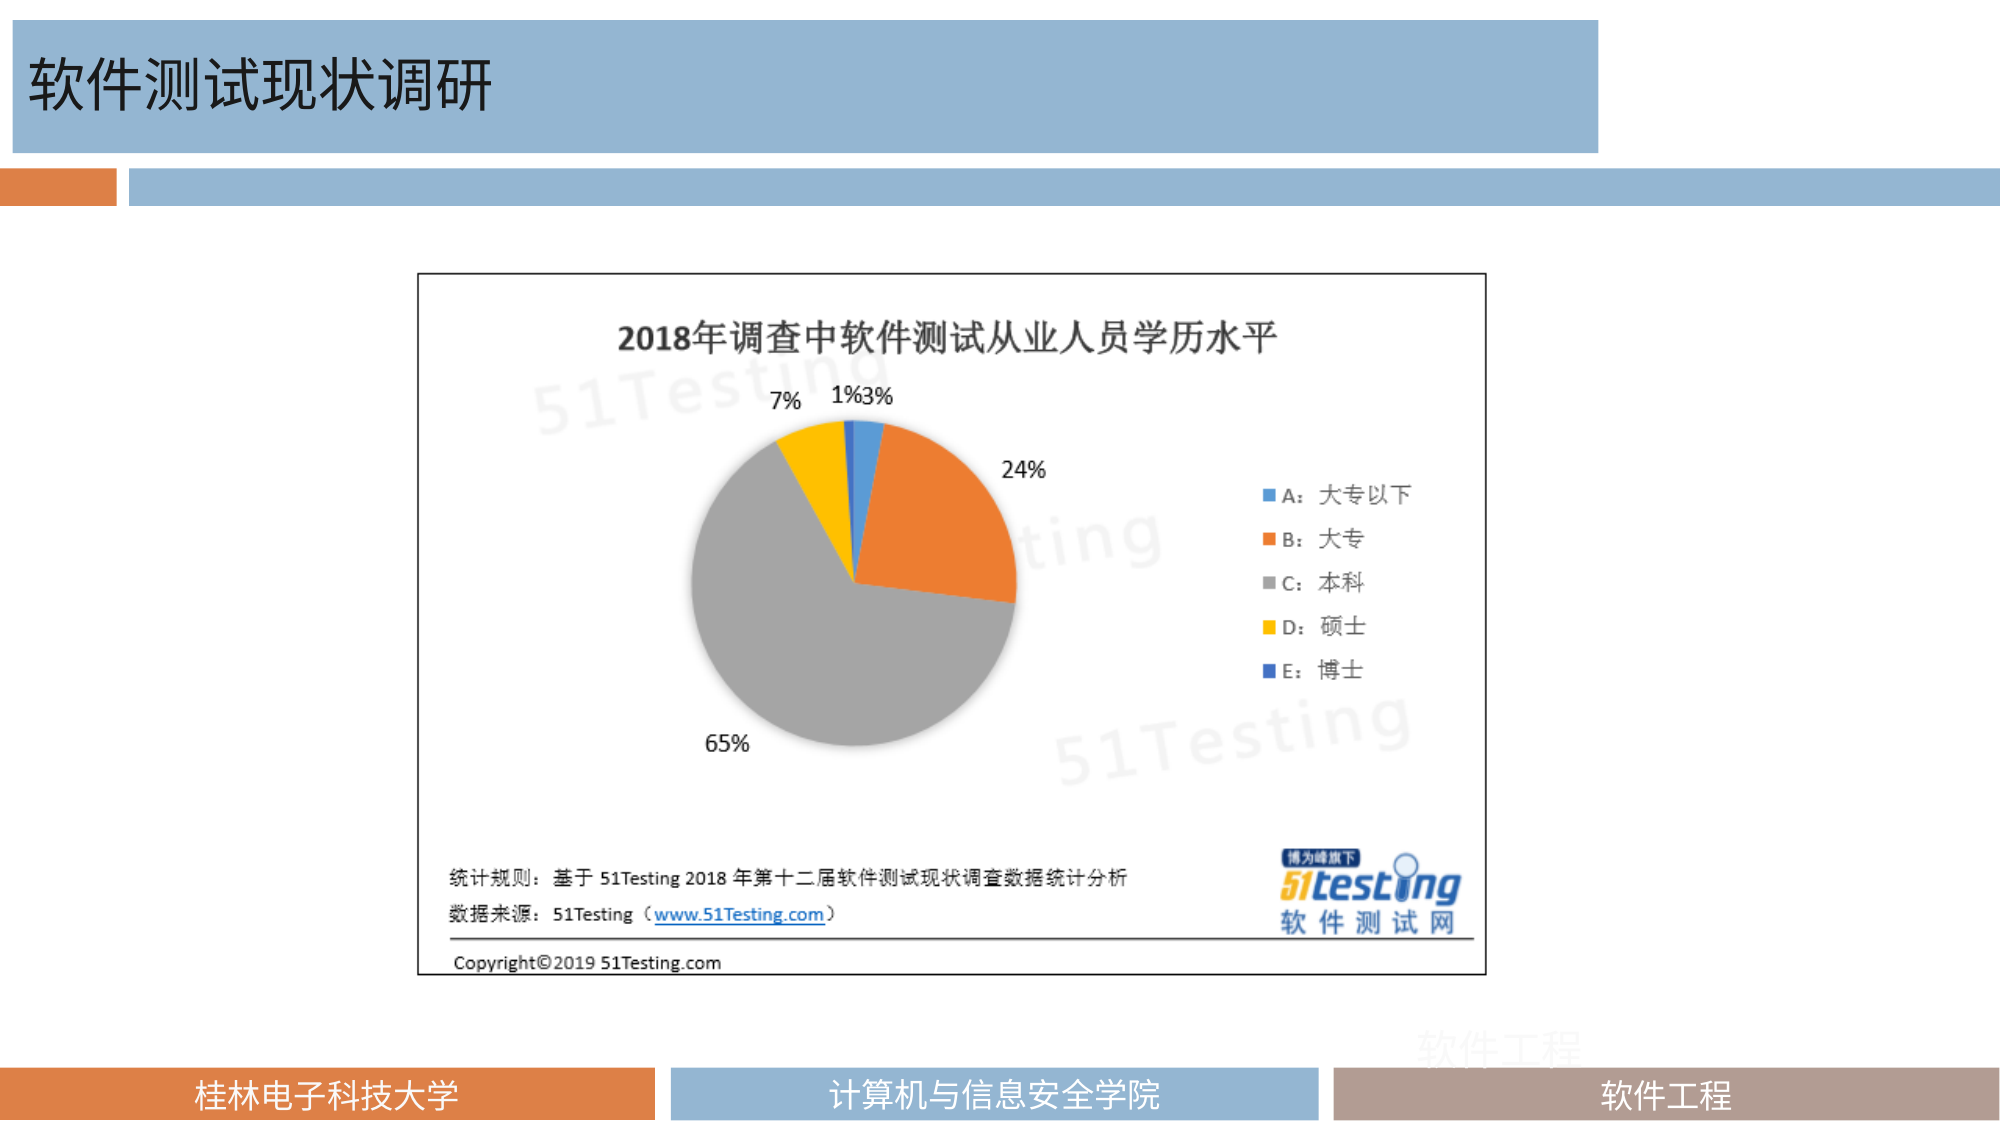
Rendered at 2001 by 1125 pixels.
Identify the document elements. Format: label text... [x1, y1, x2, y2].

text_box [753, 992, 1240, 1105]
text_box 软件测试现状调研 [12, 20, 1599, 154]
text_box [303, 49, 1671, 292]
text_box 软件工程 [1250, 992, 1750, 1105]
picture [405, 267, 1501, 985]
